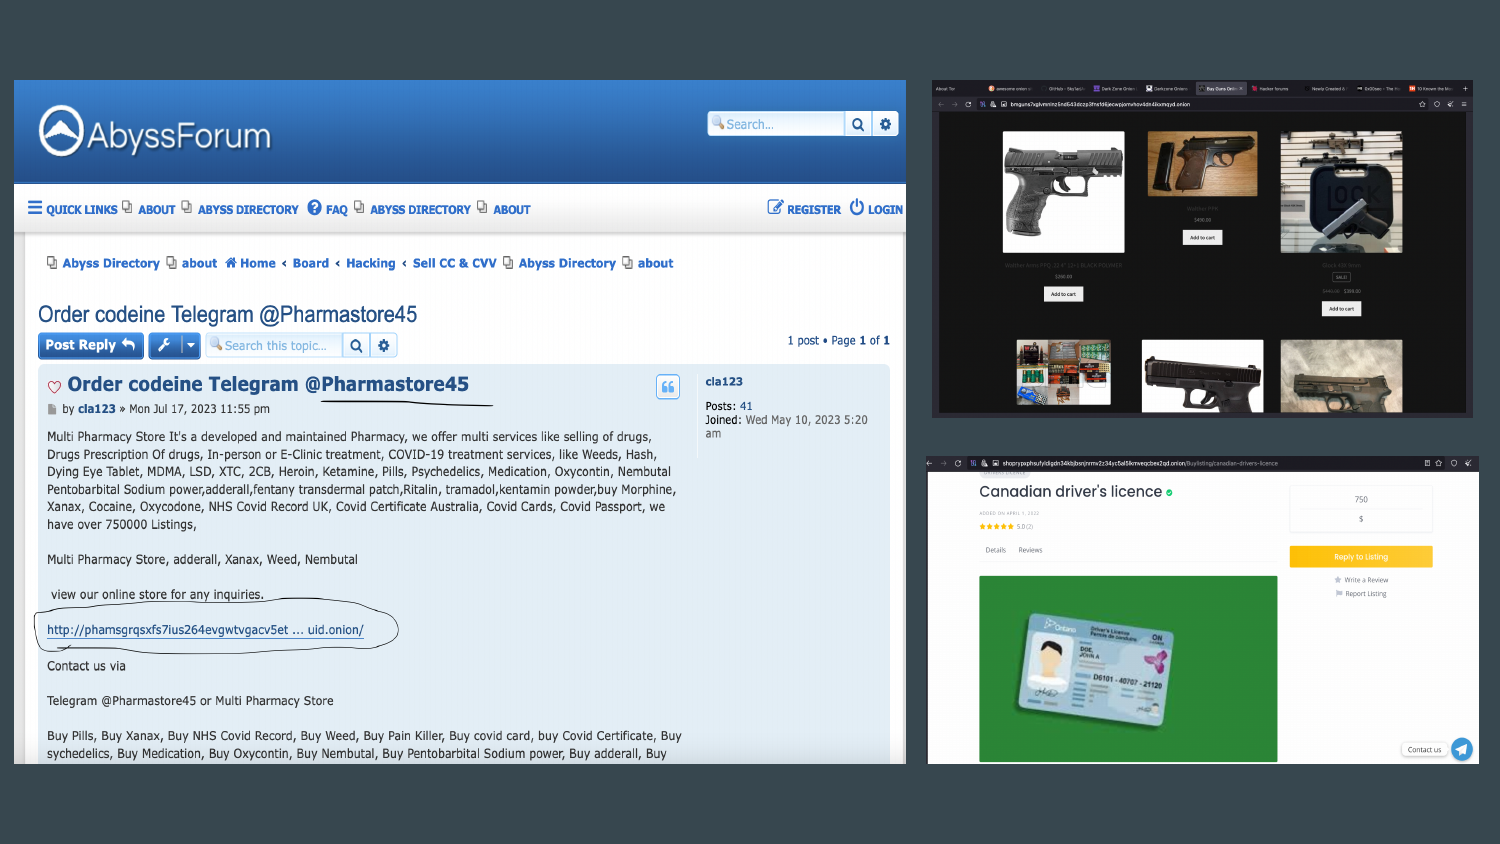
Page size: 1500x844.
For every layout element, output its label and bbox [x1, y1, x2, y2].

picture [926, 456, 1479, 764]
picture [932, 79, 1473, 418]
picture [13, 79, 906, 764]
